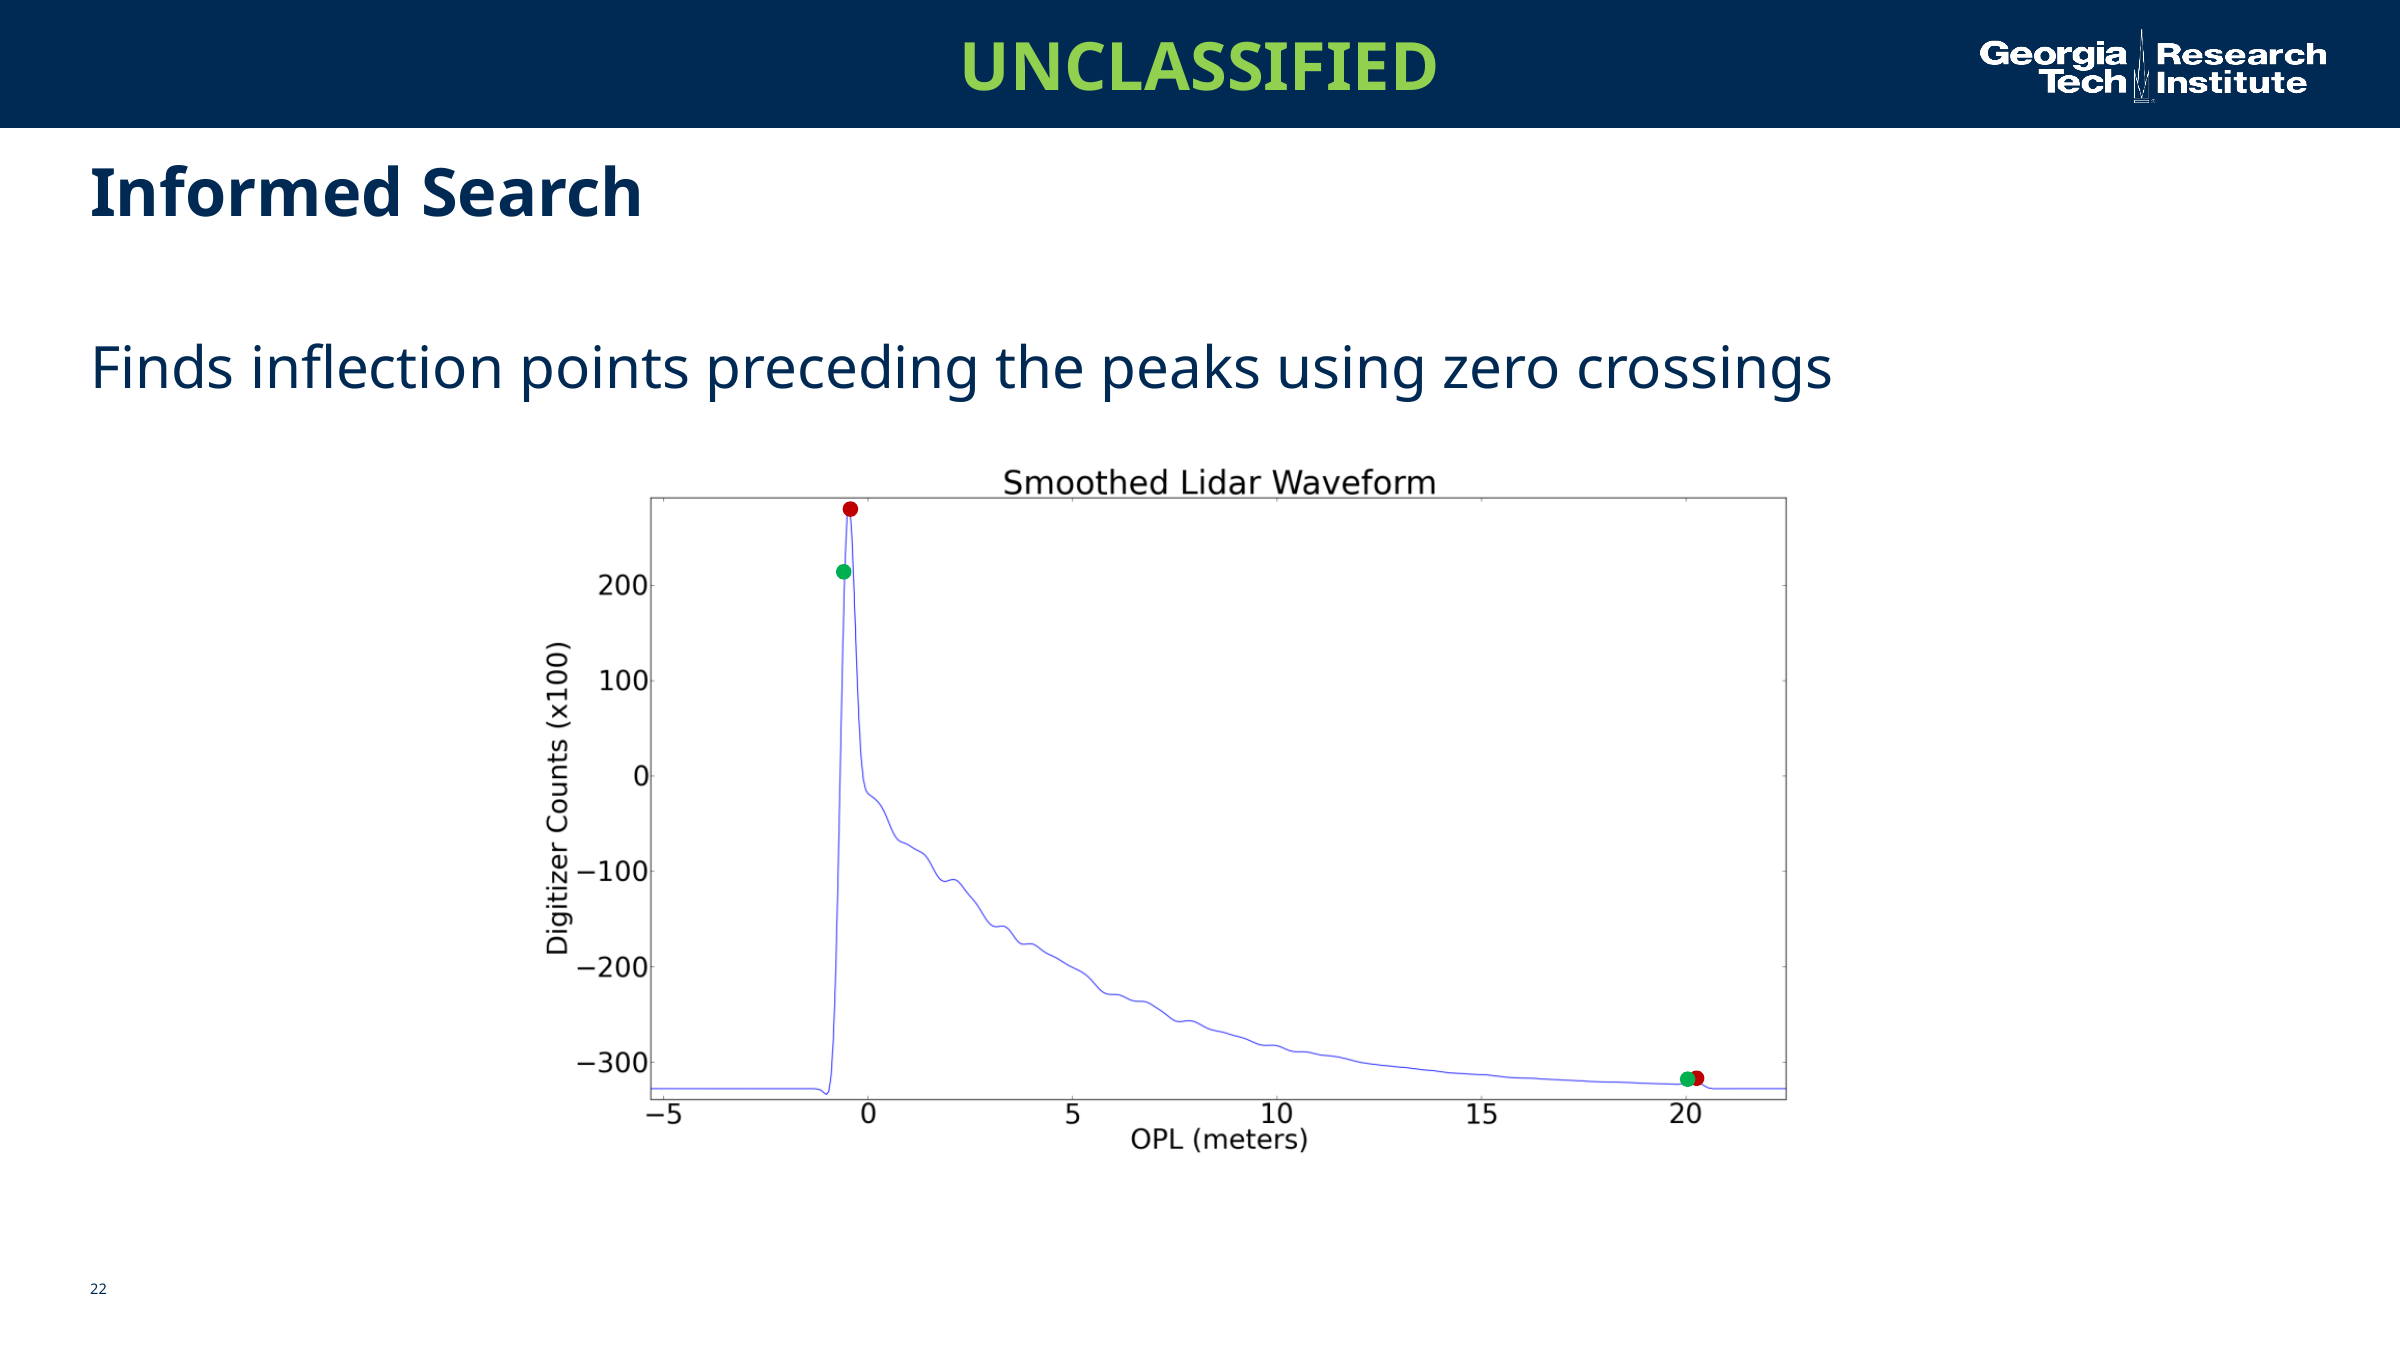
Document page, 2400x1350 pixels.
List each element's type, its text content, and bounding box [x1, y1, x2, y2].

picture [1980, 29, 2326, 103]
title Informed Search [75, 150, 2326, 304]
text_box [467, 423, 1933, 1175]
list Finds inflection points preceding the peaks using zero crossings [75, 331, 2326, 1267]
